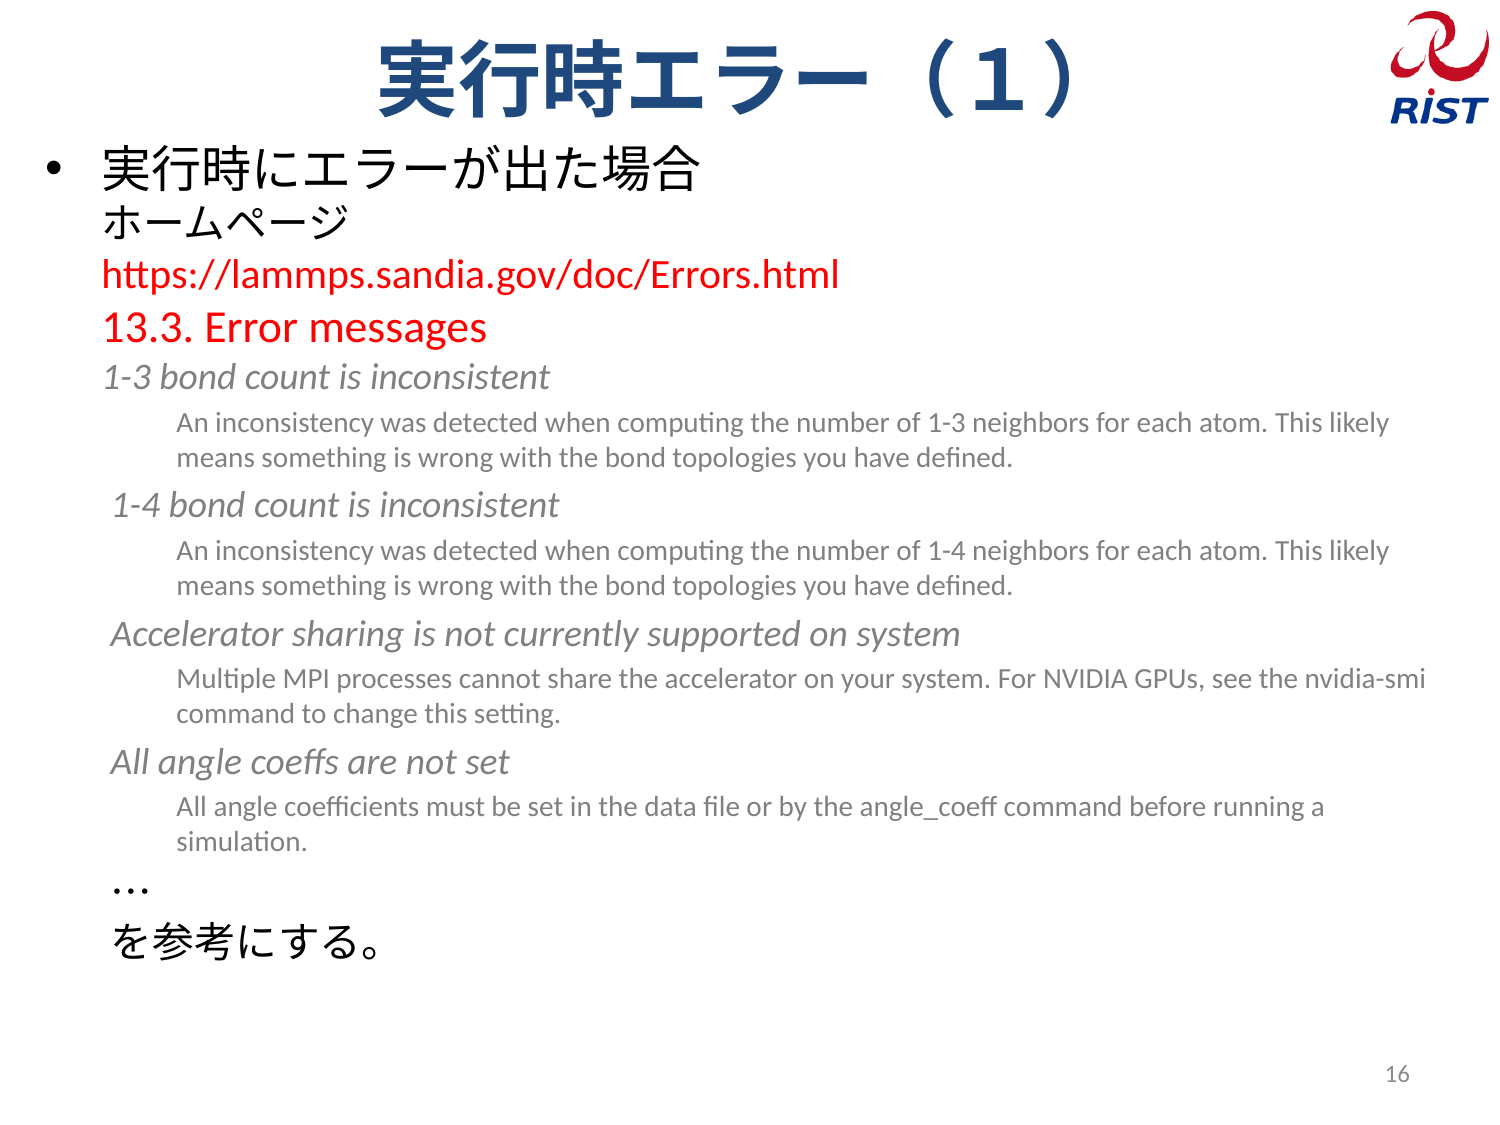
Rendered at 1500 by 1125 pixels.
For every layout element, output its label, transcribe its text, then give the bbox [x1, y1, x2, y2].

title 実行時エラー（１） [75, 1, 1425, 129]
slide_number 16 [1074, 1042, 1425, 1103]
picture [1379, 0, 1500, 135]
list 実行時にエラーが出た場合 ホームページ https://lammps.sandia.gov/doc/Errors.html 13.3. Error messages 1-3 bond count is inconsistent An inconsistency was detected when computing the number of 1-3 neighbors for each atom. This likely means something is wrong with the bond topologies you have defined. 1-4 bond count is inconsistent An inconsistency was detected when computing the number of 1-4 neighbors for each atom. This likely means something is wrong with the bond topologies you have defined. Accelerator sharing is not currently supported on system Multiple MPI processes cannot share the accelerator on your system. For NVIDIA GPUs, see the nvidia-smi command to change this setting. All angle coeffs are not set All angle coefficients must be set in the data file or by the angle_coeff command before running a simulation. … を参考にする。 [30, 129, 1470, 1125]
